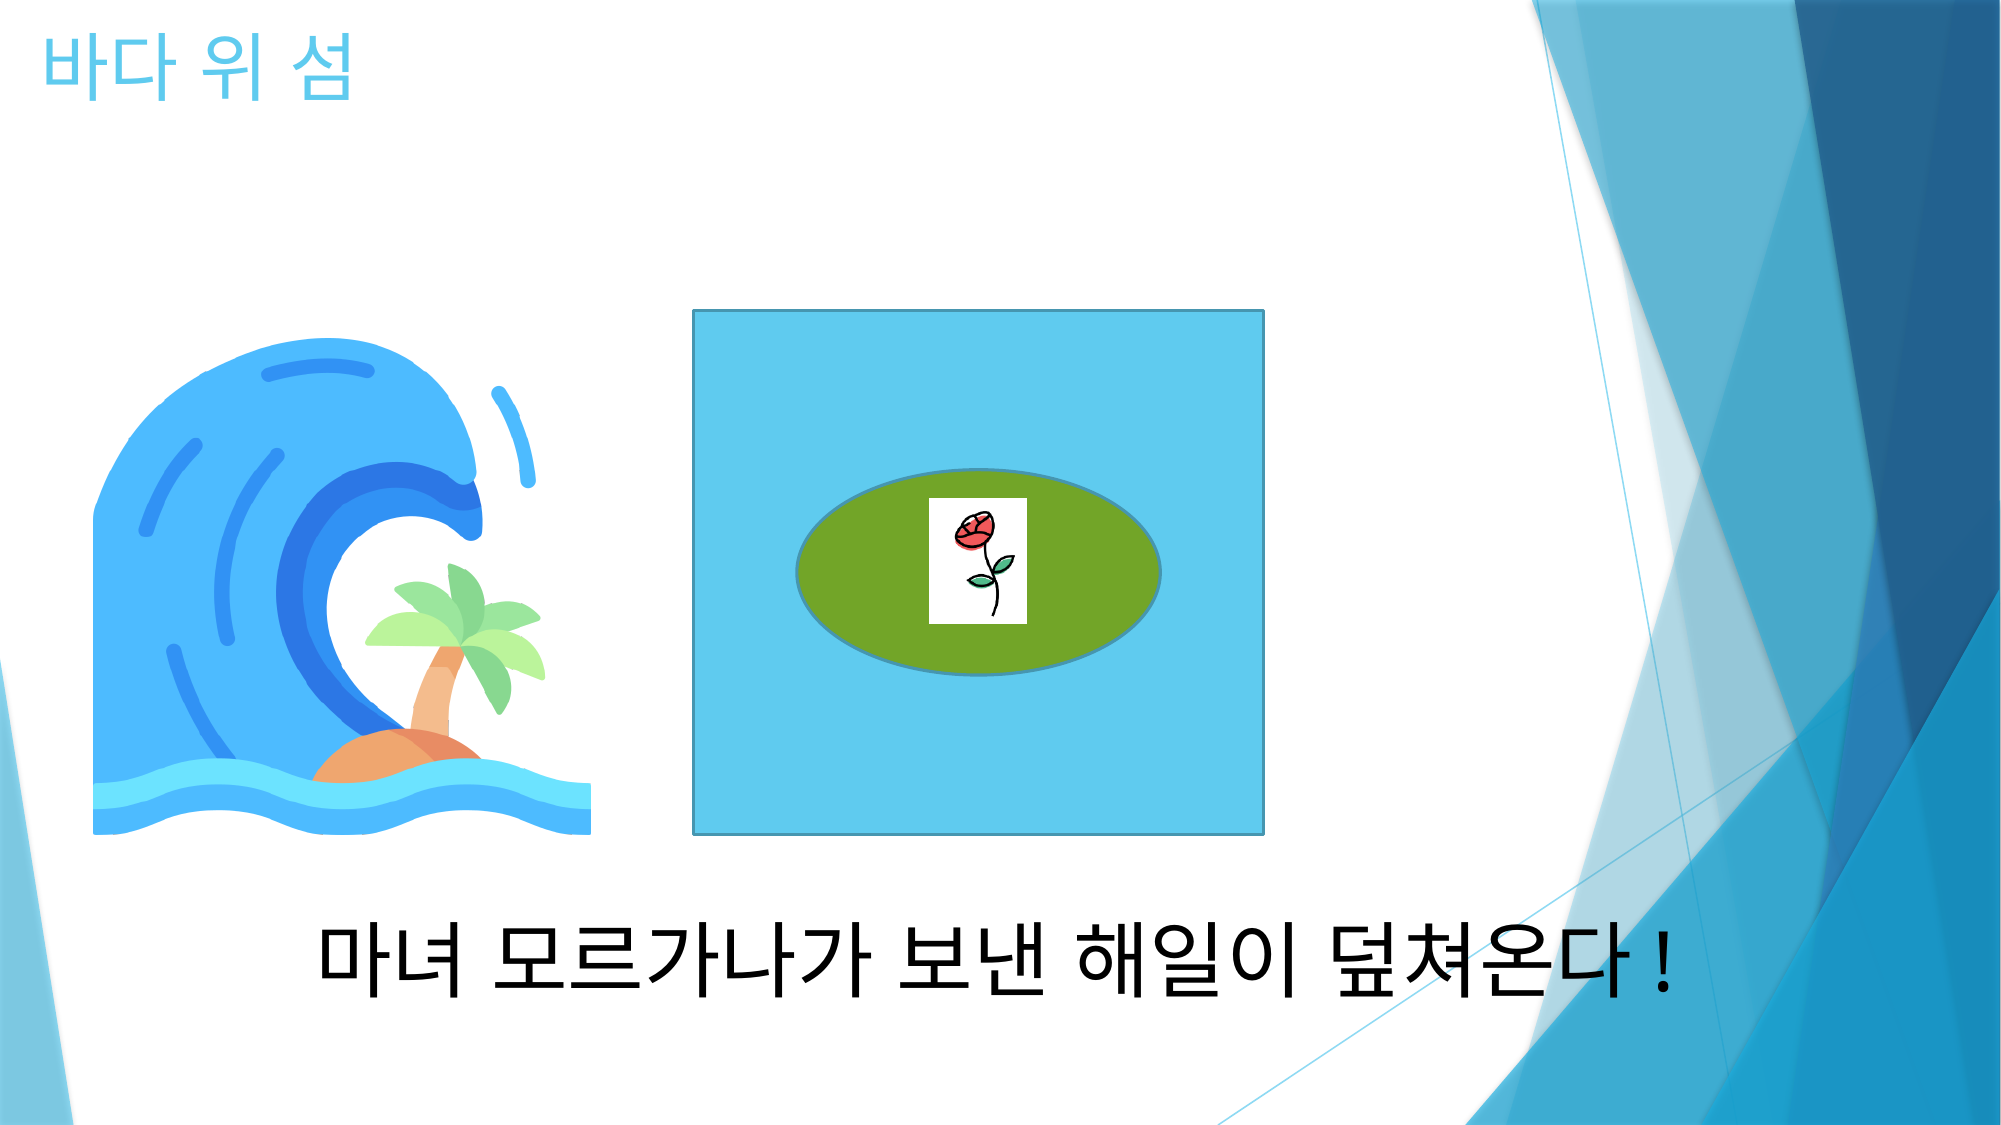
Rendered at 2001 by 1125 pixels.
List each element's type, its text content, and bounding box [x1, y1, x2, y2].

title 바다 위 섬 [25, 13, 1751, 231]
text_box [795, 468, 1162, 677]
picture [929, 497, 1028, 624]
text_box [692, 309, 1265, 836]
picture [93, 337, 591, 835]
text_box 마녀 모르가나가 보낸 해일이 덮쳐온다! [300, 901, 1690, 1016]
